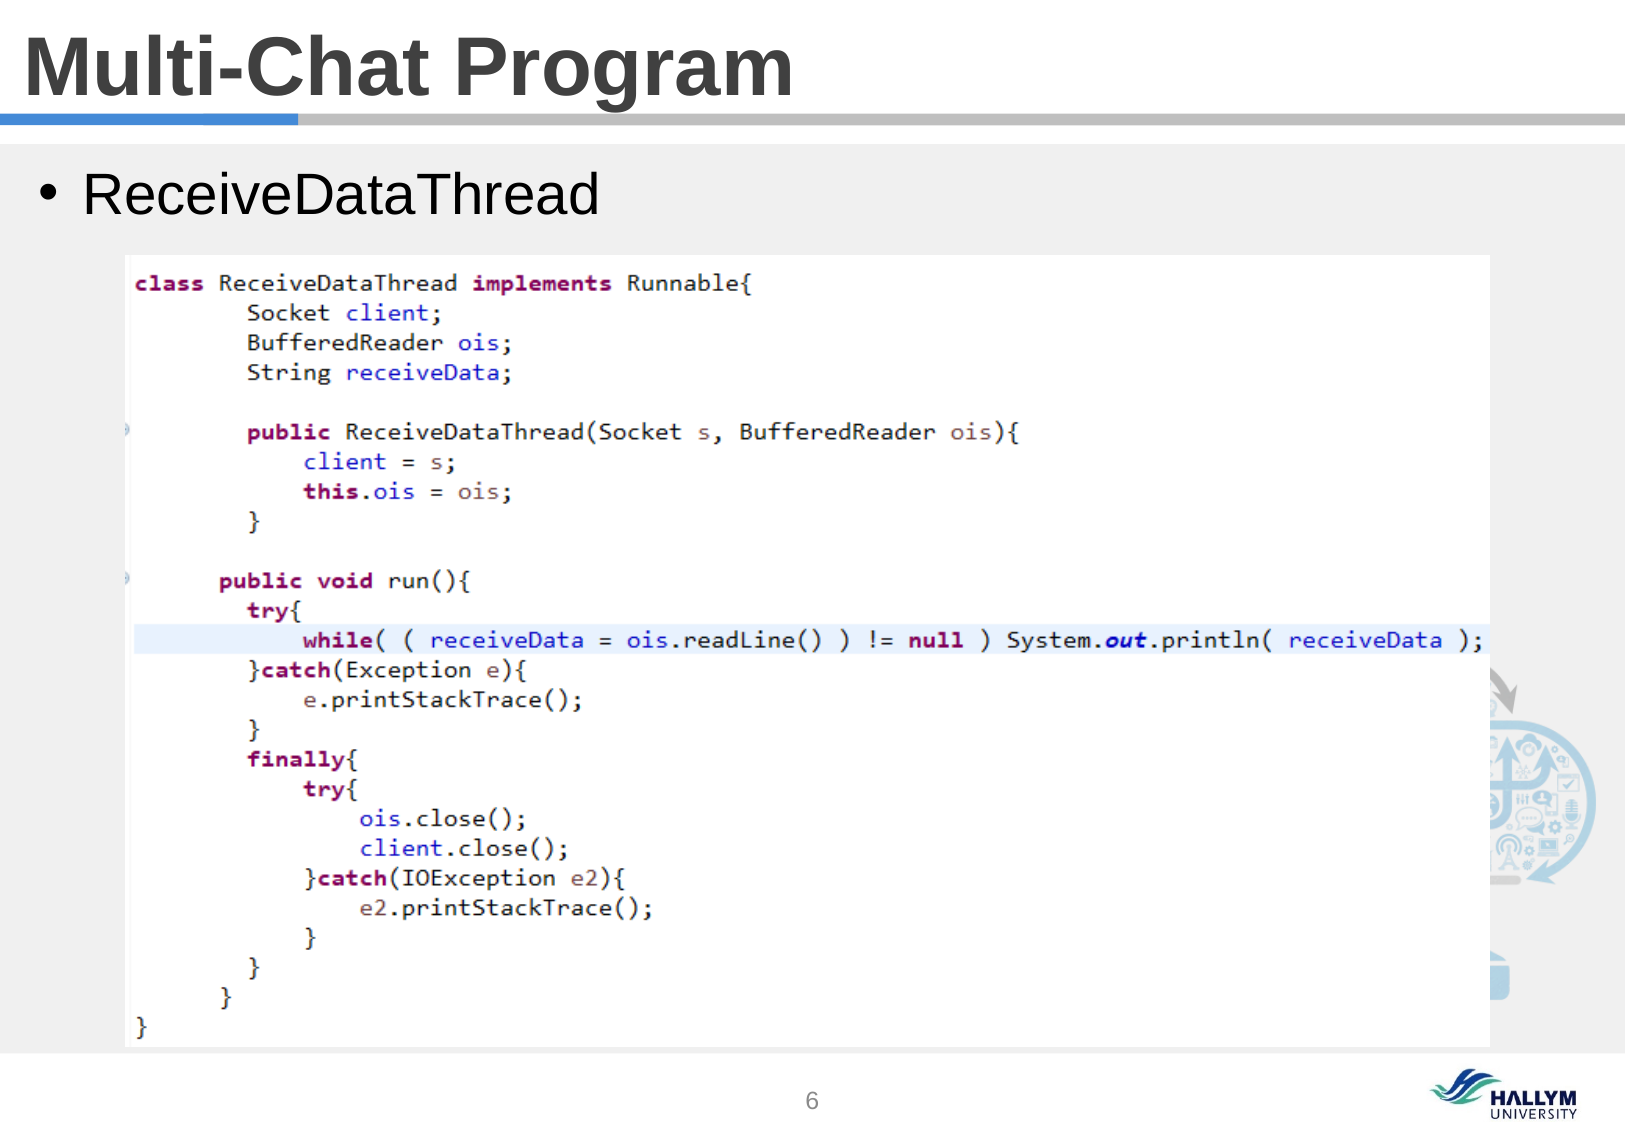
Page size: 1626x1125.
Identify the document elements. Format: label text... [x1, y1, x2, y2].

picture [125, 255, 1490, 1047]
list ReceiveDataThread [23, 149, 1599, 1024]
slide_number 6 [629, 1069, 996, 1125]
list Multi-Chat Program [23, 23, 1593, 115]
picture [1426, 1063, 1582, 1122]
